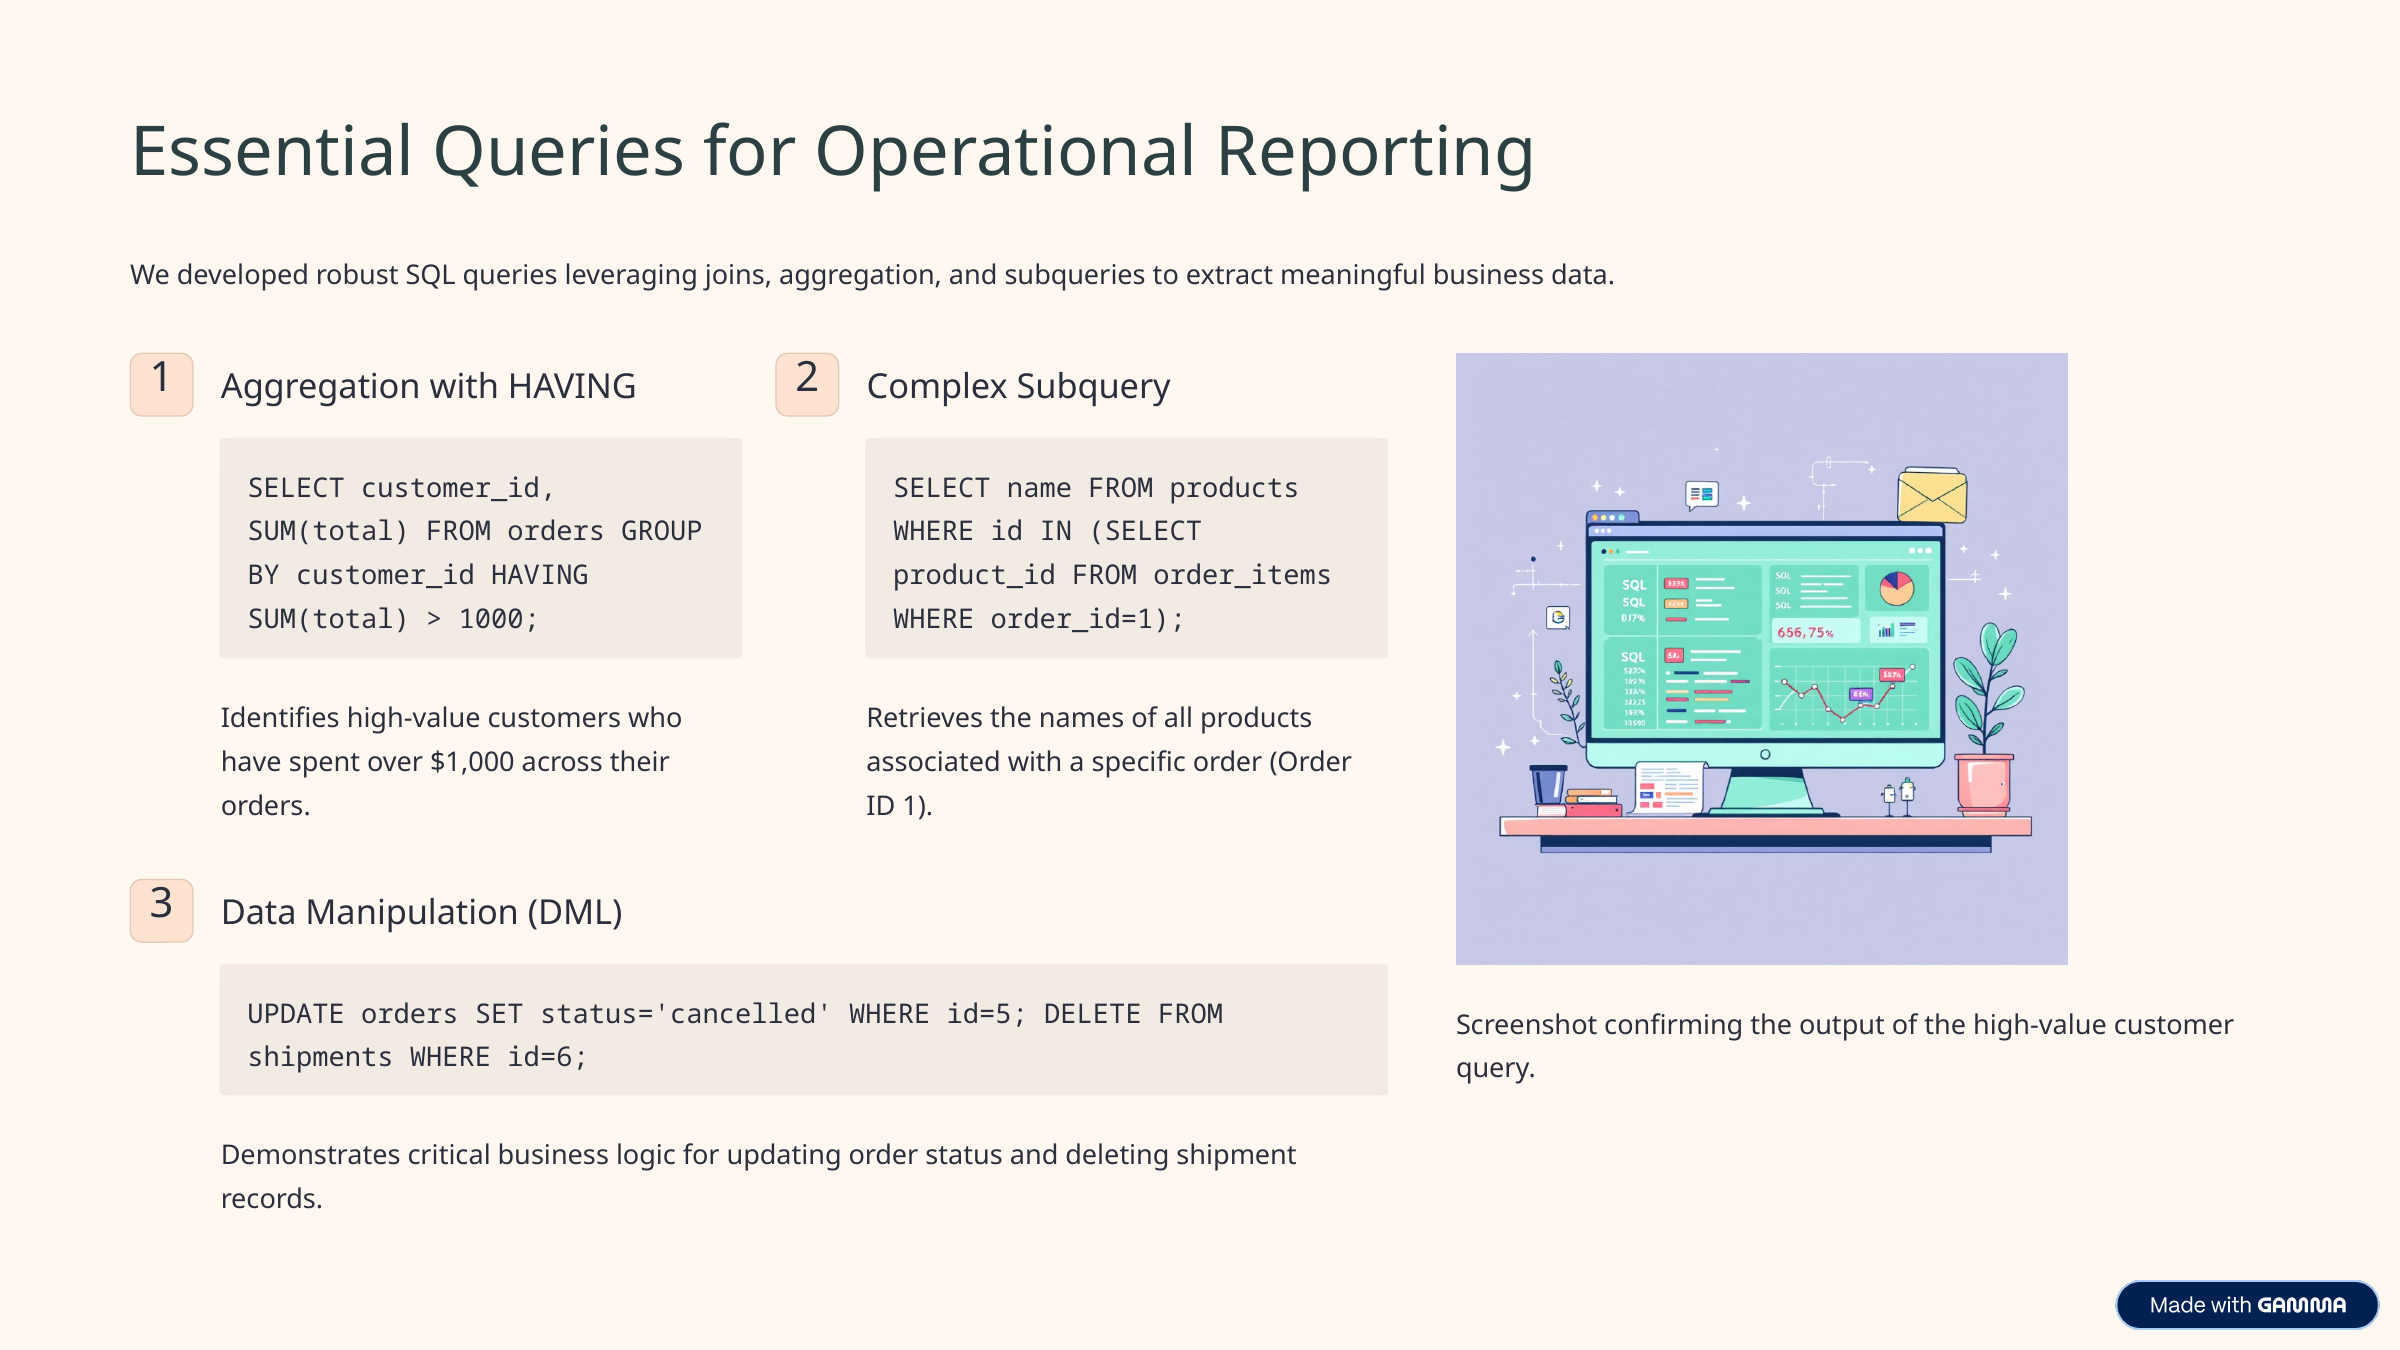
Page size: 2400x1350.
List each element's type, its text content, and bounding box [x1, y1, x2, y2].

text_box Data Manipulation (DML) [220, 888, 627, 933]
text_box 2 [786, 358, 829, 411]
text_box Complex Subquery [866, 362, 1216, 407]
text_box UPDATE orders SET status='cancelled' WHERE id=5; DELETE FROM shipments WHERE id=6; [247, 984, 1361, 1075]
picture [2106, 1271, 2389, 1339]
text_box SELECT customer_id, SUM(total) FROM orders GROUP BY customer_id HAVING SUM(total) > 1000; [247, 458, 715, 638]
text_box Retrieves the names of all products associated with a specific order (Order ID 1). [866, 689, 1387, 824]
text_box Essential Queries for Operational Reporting [130, 102, 1550, 190]
text_box [219, 963, 1389, 1096]
text_box Identifies high-value customers who have spent over $1,000 across their orders. [220, 689, 741, 824]
text_box [130, 879, 193, 943]
text_box We developed robust SQL queries leveraging joins, aggregation, and subqueries to extract meaningful business data. [130, 245, 2270, 291]
text_box [775, 353, 839, 417]
text_box [219, 437, 743, 659]
text_box 1 [140, 358, 183, 411]
text_box Screenshot confirming the output of the high-value customer query. [1456, 995, 2271, 1086]
text_box [130, 353, 193, 417]
text_box [865, 437, 1389, 659]
text_box Demonstrates critical business logic for updating order status and deleting shipment records. [220, 1126, 1387, 1216]
text_box SELECT name FROM products WHERE id IN (SELECT product_id FROM order_items WHERE order_id=1); [893, 458, 1361, 638]
text_box Aggregation with HAVING [220, 362, 647, 407]
picture [1455, 353, 2068, 965]
text_box 3 [140, 884, 183, 937]
